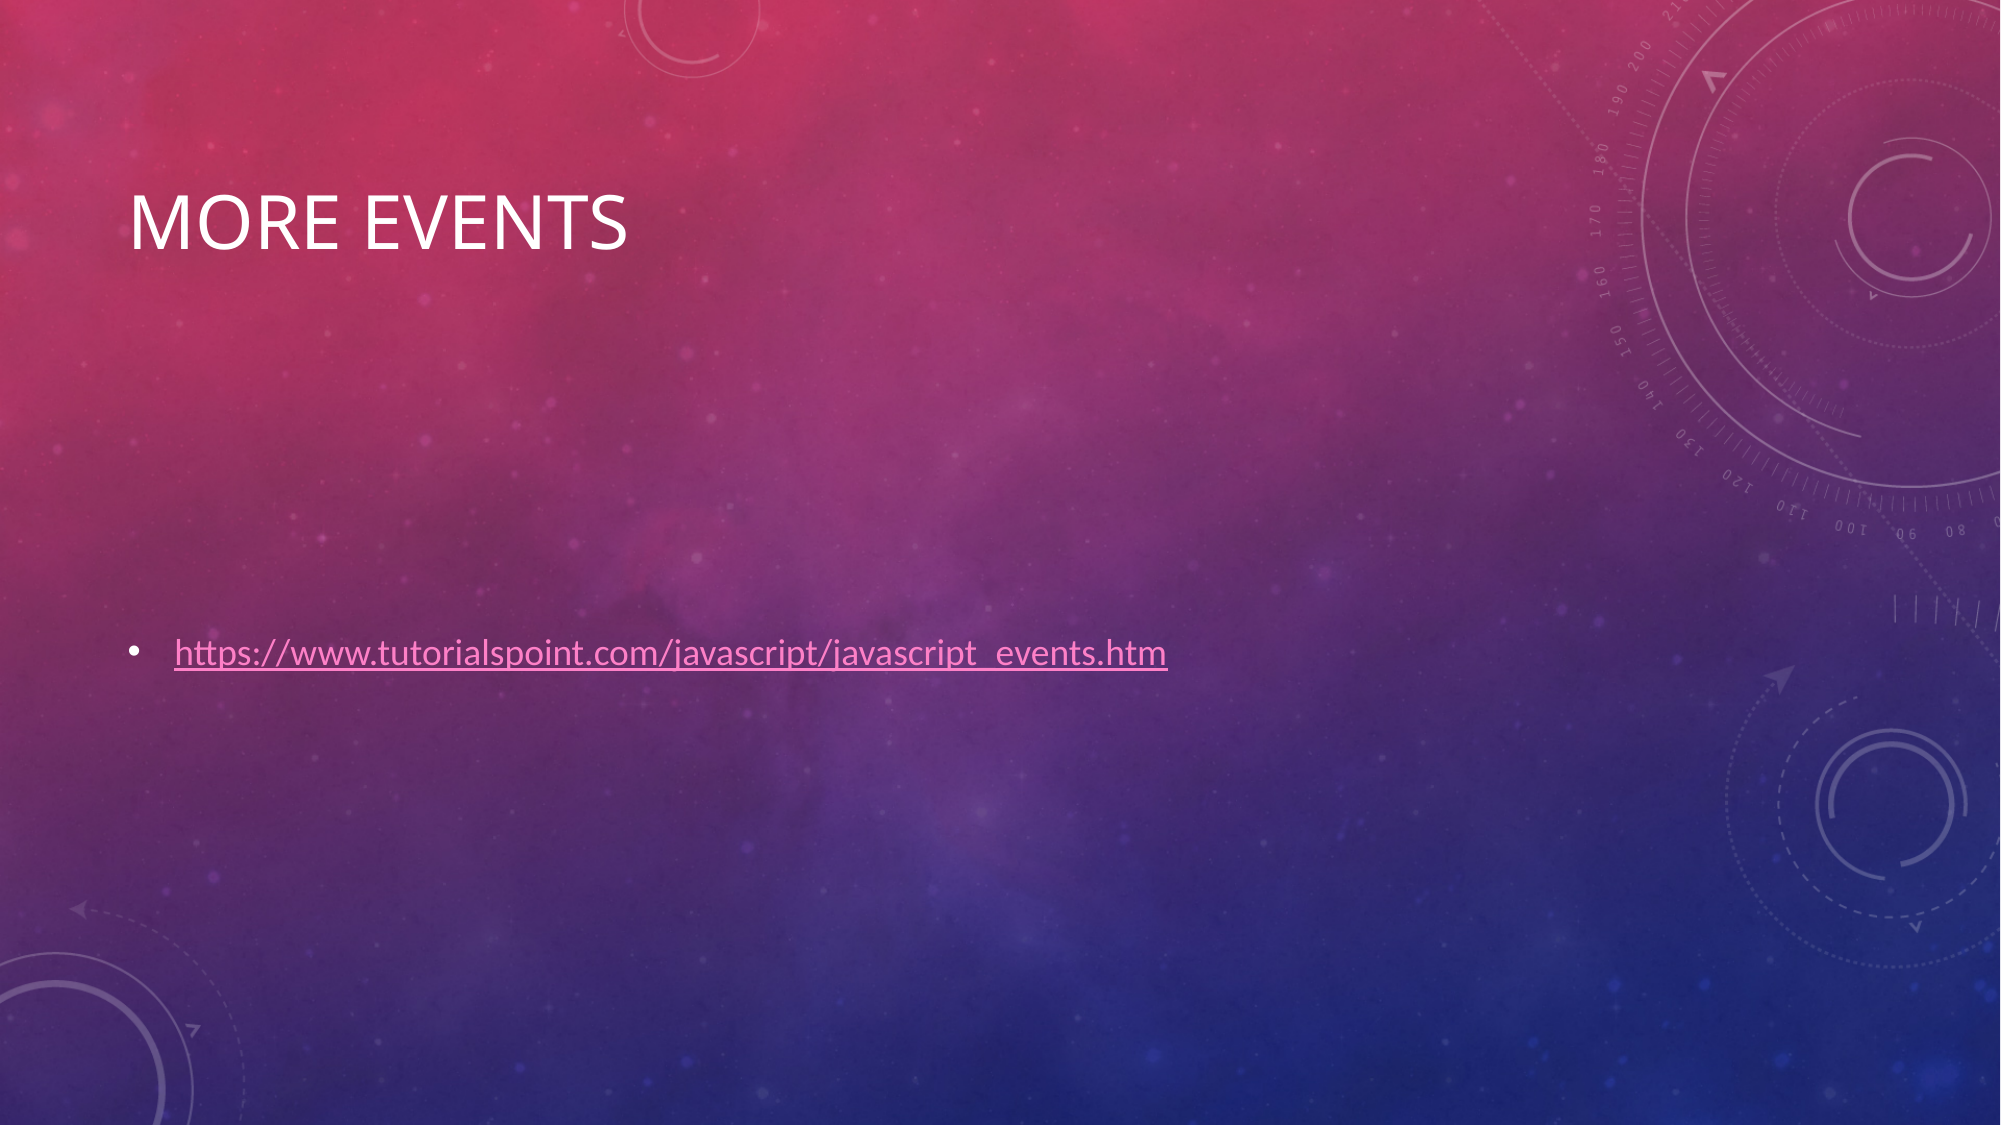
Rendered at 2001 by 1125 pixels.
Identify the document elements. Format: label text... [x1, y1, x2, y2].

title MORE EVENTS [112, 99, 1775, 339]
picture [0, 0, 2001, 1125]
list https://www.tutorialspoint.com/javascript/javascript_events.htm [112, 351, 1775, 950]
